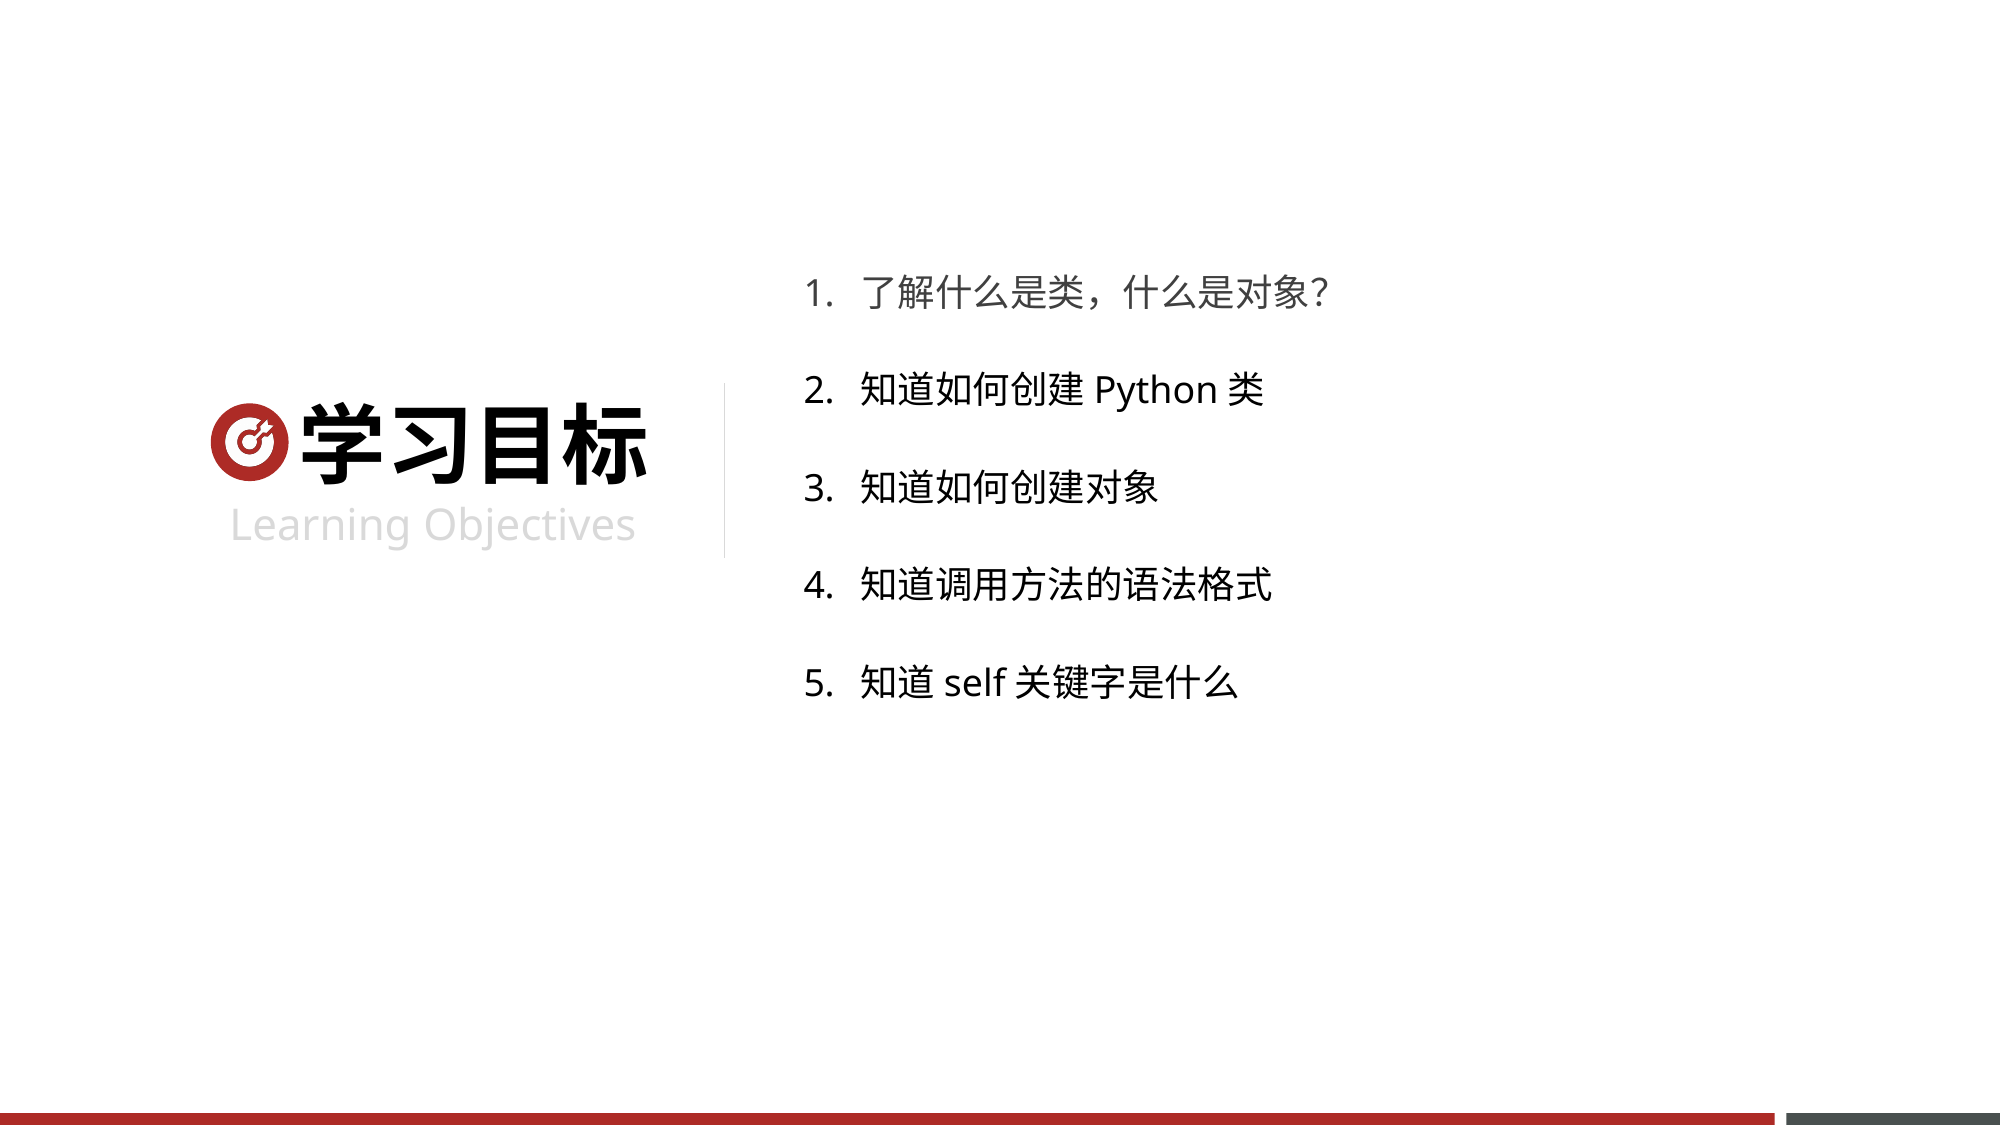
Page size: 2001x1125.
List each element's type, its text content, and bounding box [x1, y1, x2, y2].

list 了解什么是类，什么是对象？ 知道如何创建Python类 知道如何创建对象 知道调用方法的语法格式 知道self关键字是什么 [789, 258, 1823, 669]
picture [216, 408, 283, 476]
